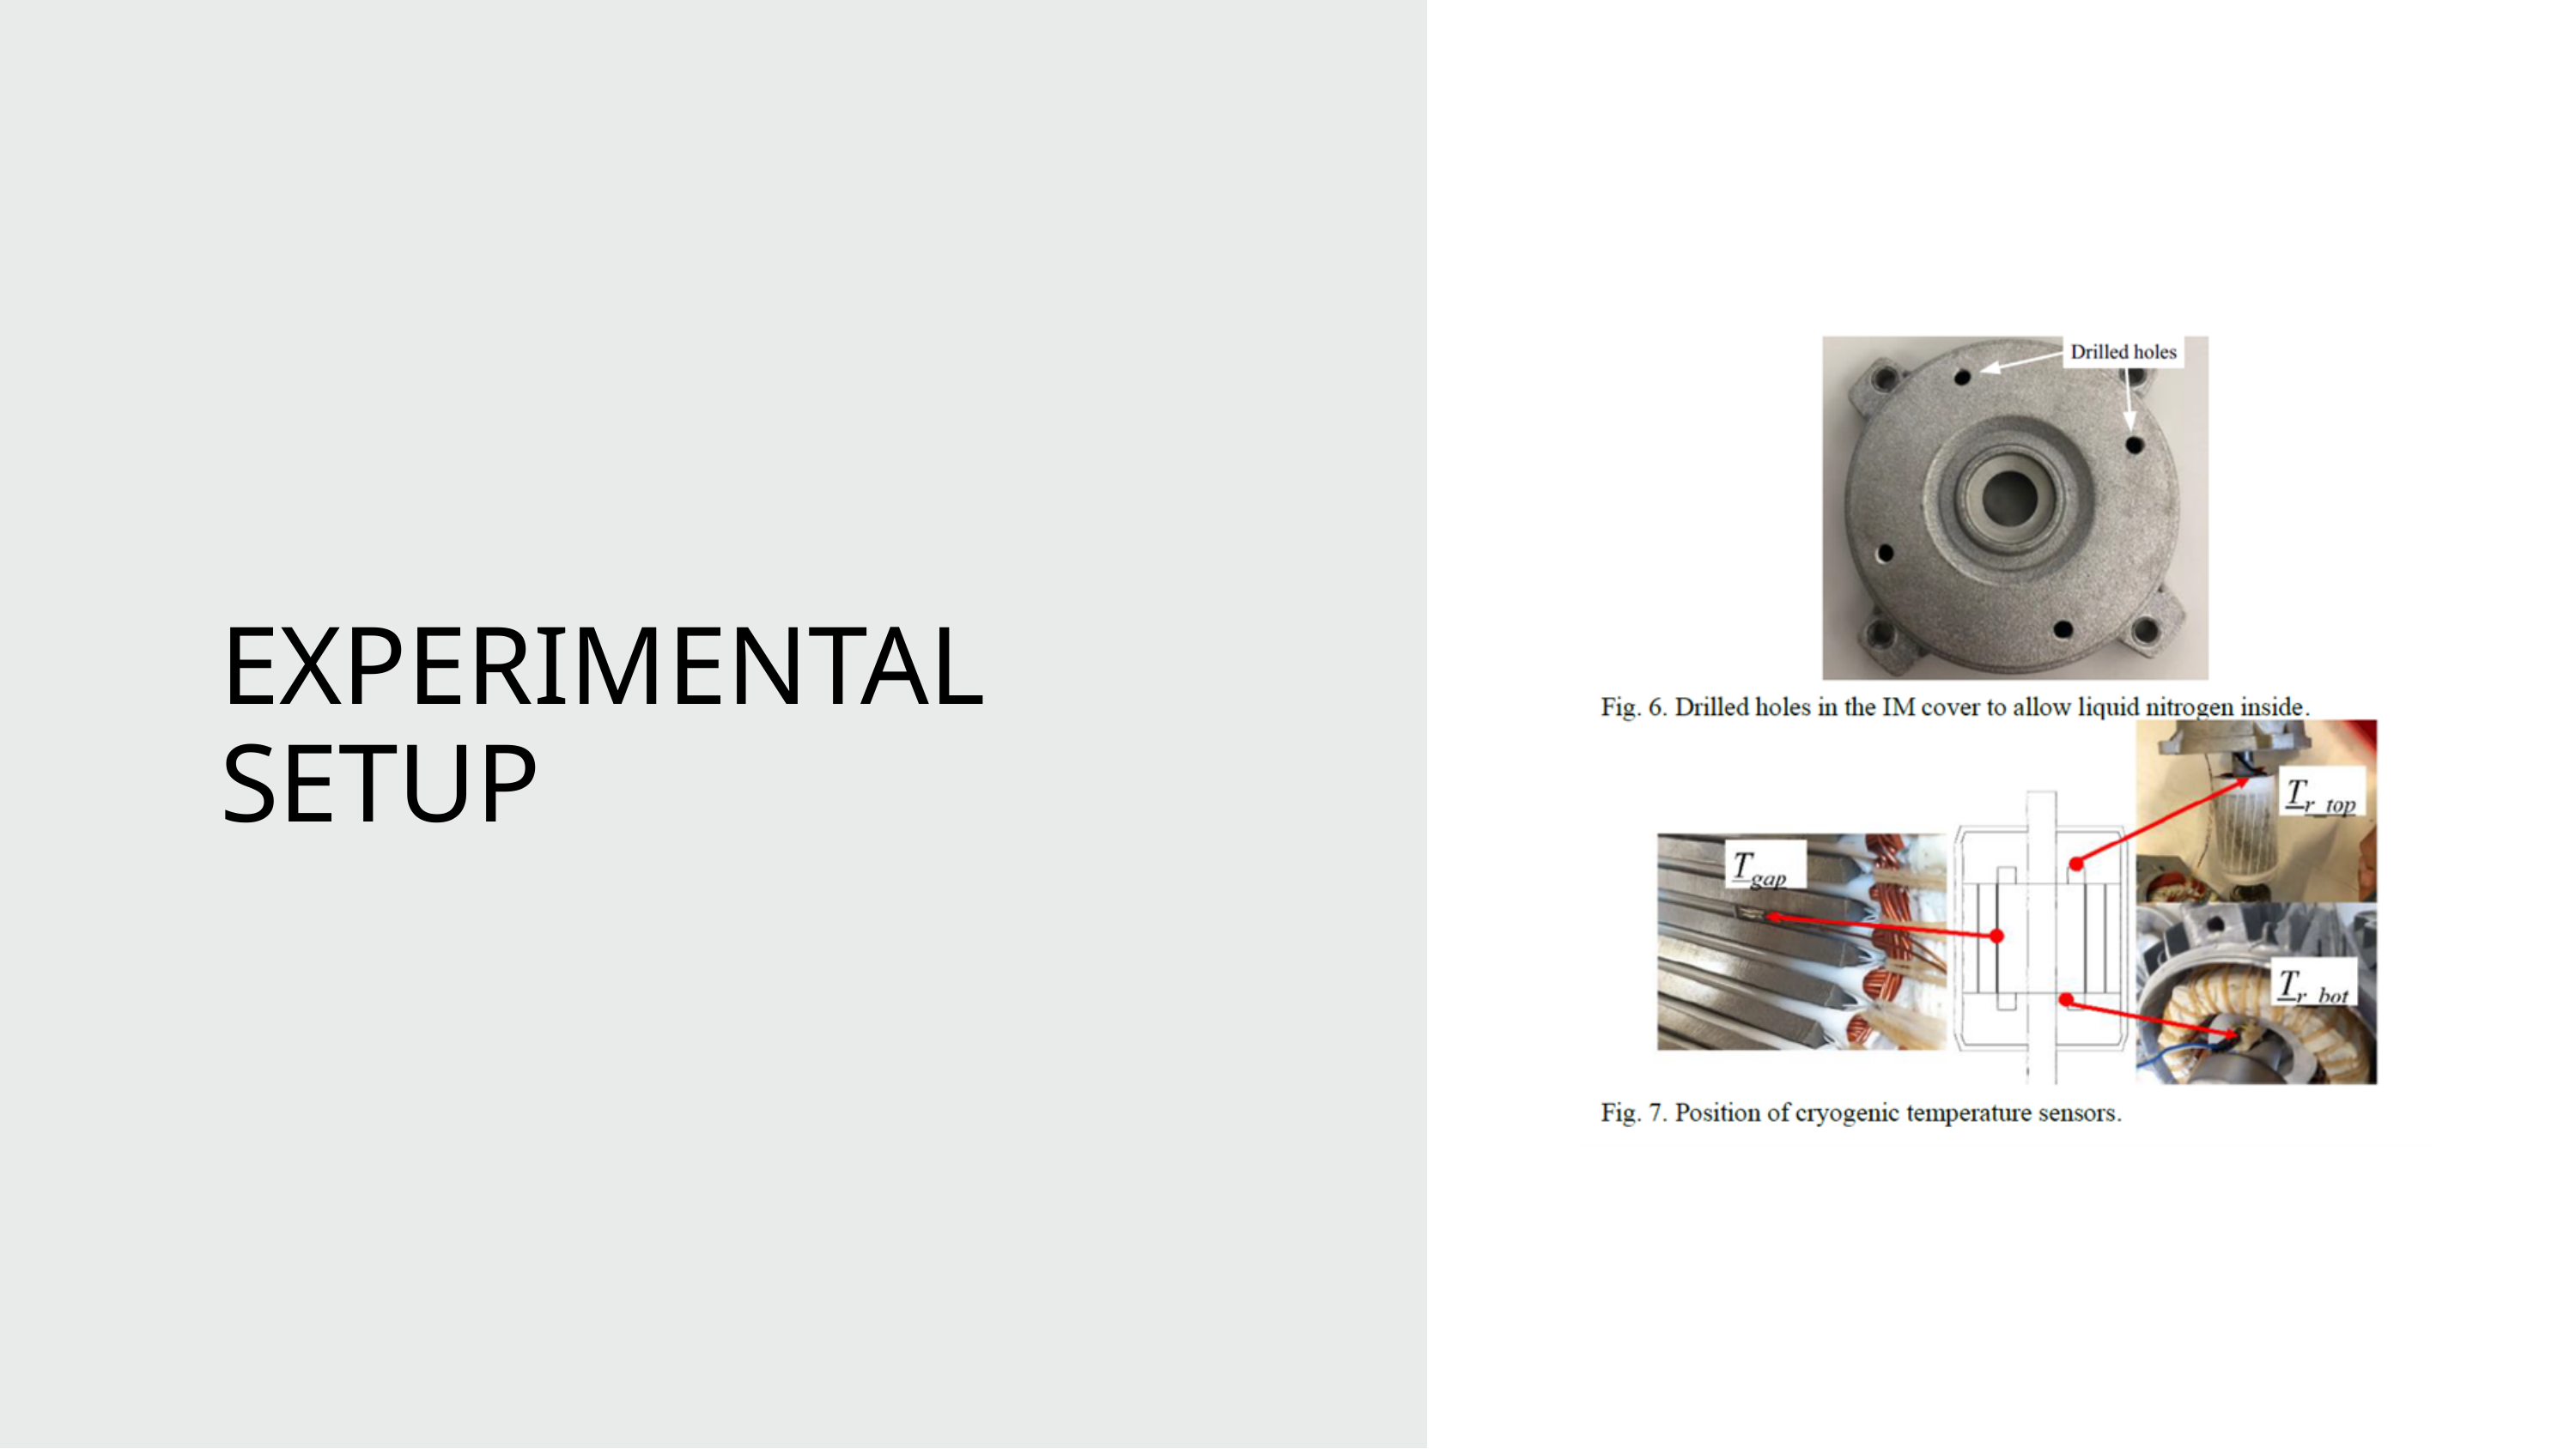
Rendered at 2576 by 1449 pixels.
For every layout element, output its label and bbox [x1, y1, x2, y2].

picture [1575, 300, 2432, 1148]
text_box [0, 0, 1428, 1449]
